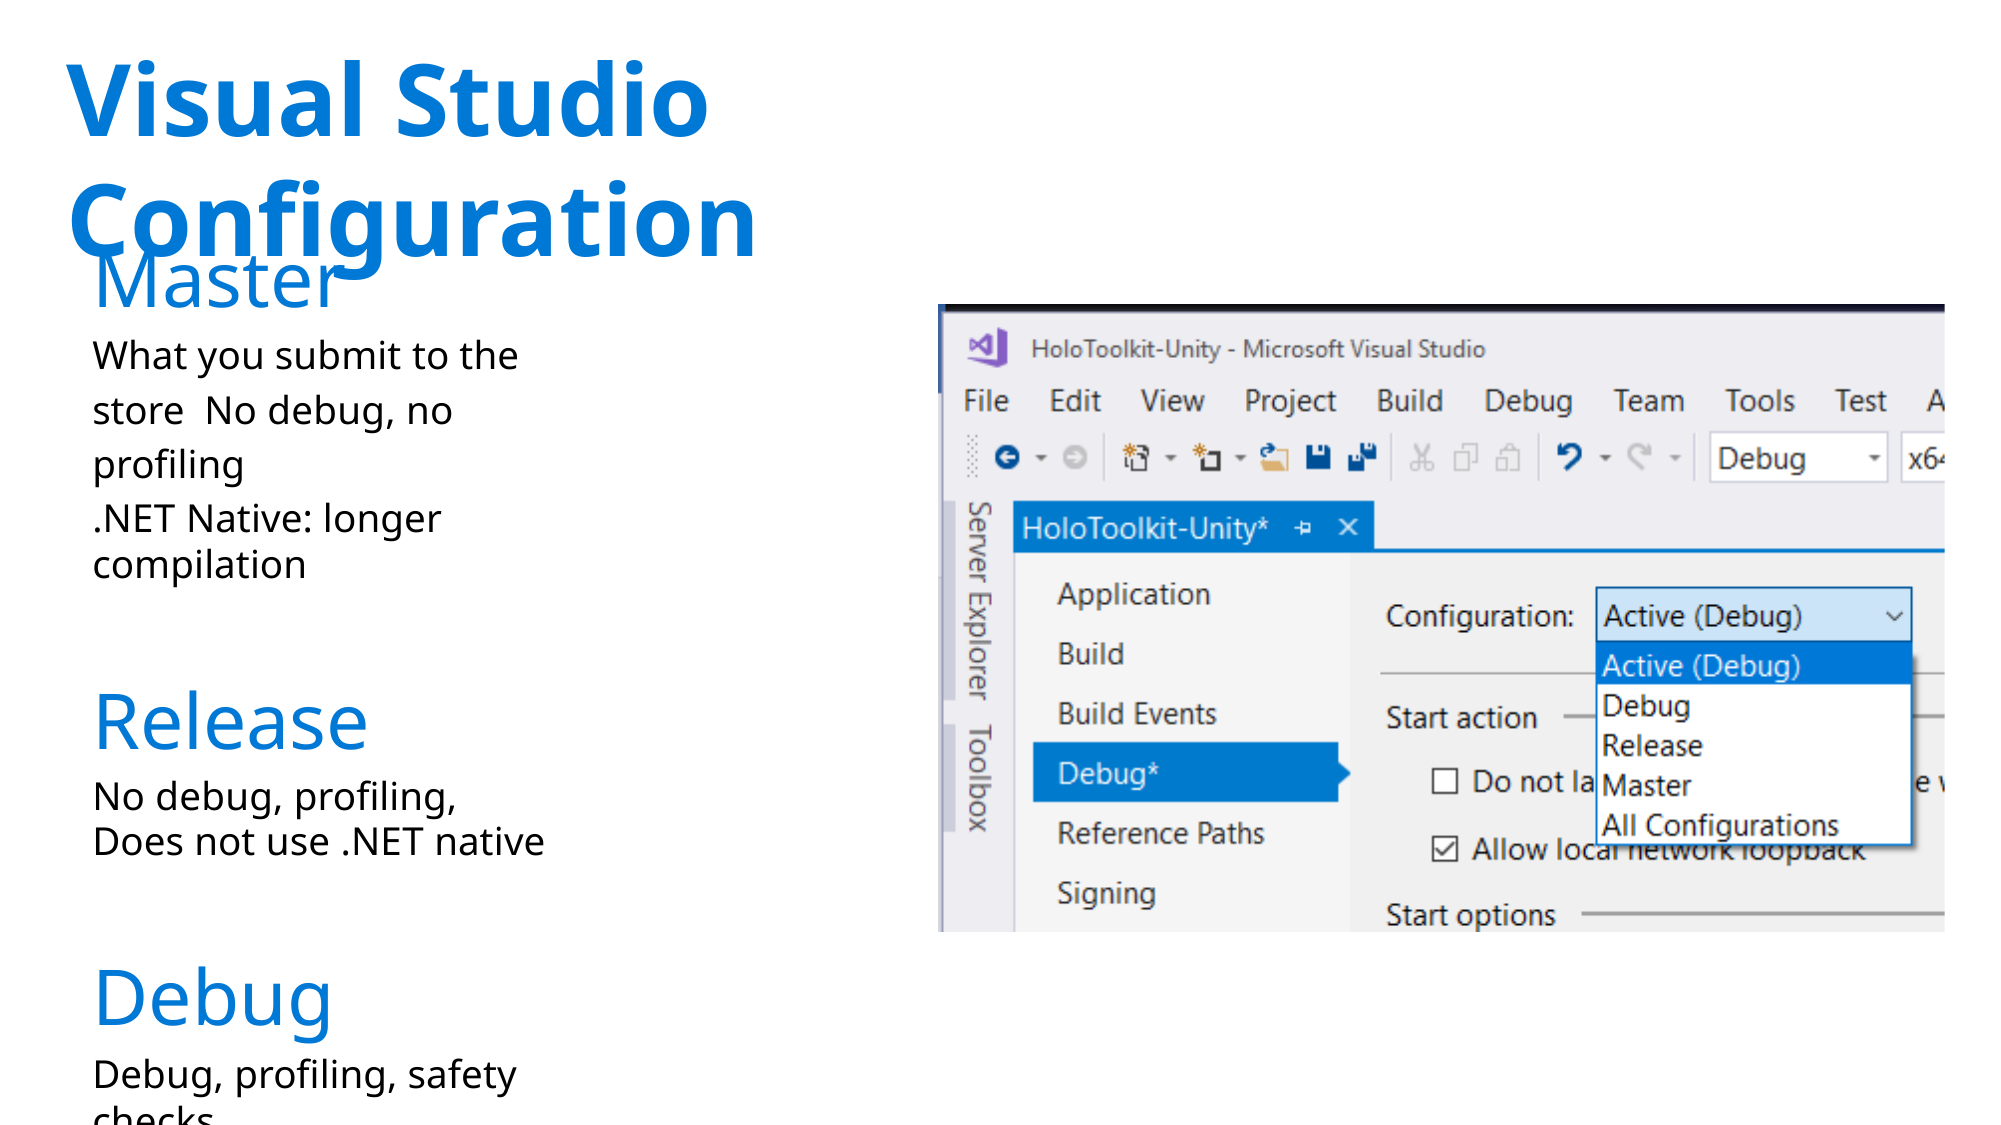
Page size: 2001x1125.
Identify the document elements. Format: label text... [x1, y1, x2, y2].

title Visual Studio Configuration [64, 34, 1367, 277]
text_box [938, 304, 1945, 932]
text_box Master What you submit to the store No debug, no profiling .NET Native: longer compilation Release No debug, profiling, Does not use .NET native Debug Debug, profiling, safety checks [90, 209, 638, 1125]
